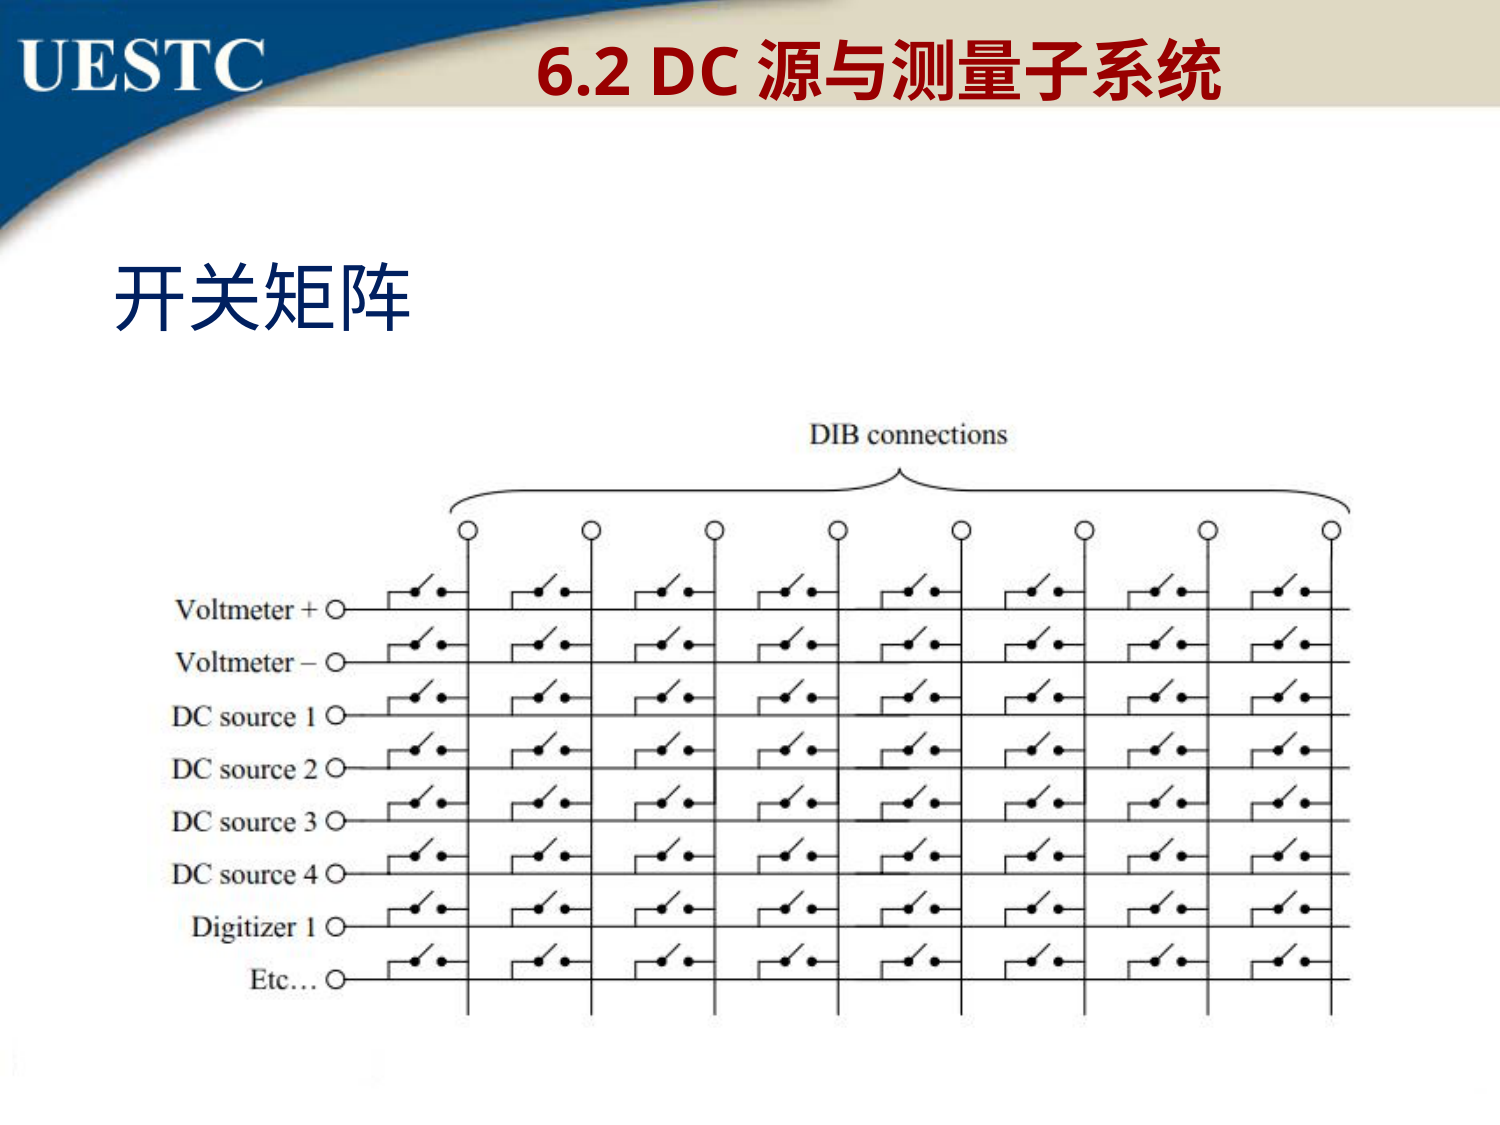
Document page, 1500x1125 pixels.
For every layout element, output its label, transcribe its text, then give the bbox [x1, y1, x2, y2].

picture [0, 0, 1500, 1125]
text_box 6.2 DC源与测量子系统 [336, 0, 1430, 141]
text_box 开关矩阵 [88, 231, 975, 372]
